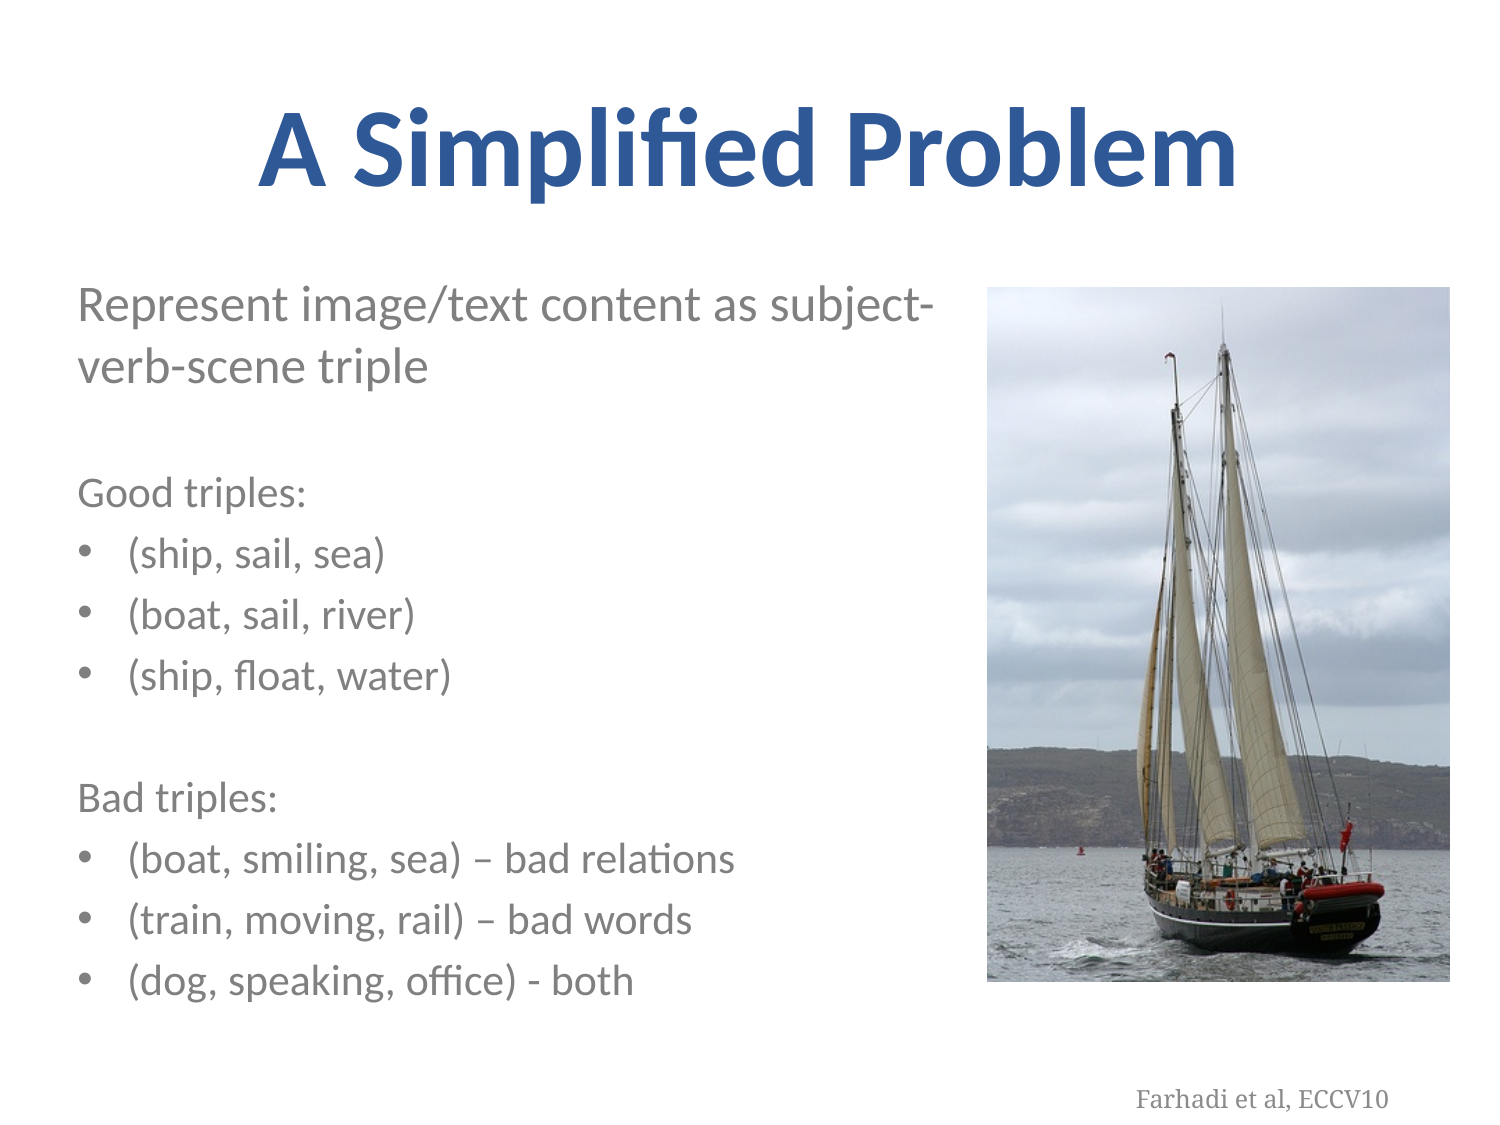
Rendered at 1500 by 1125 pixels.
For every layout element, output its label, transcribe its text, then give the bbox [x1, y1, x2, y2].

title A Simplified Problem [75, 0, 1425, 217]
text_box Farhadi et al, ECCV10 [1025, 1068, 1500, 1125]
picture [987, 287, 1451, 983]
list Represent image/text content as subject-verb-scene triple Good triples: (ship, sail, sea) (boat, sail, river) (ship, float, water) Bad triples: (boat, smiling, sea) – bad relations (train, moving, rail) – bad words (dog, speaking, office) - both [62, 262, 963, 1013]
